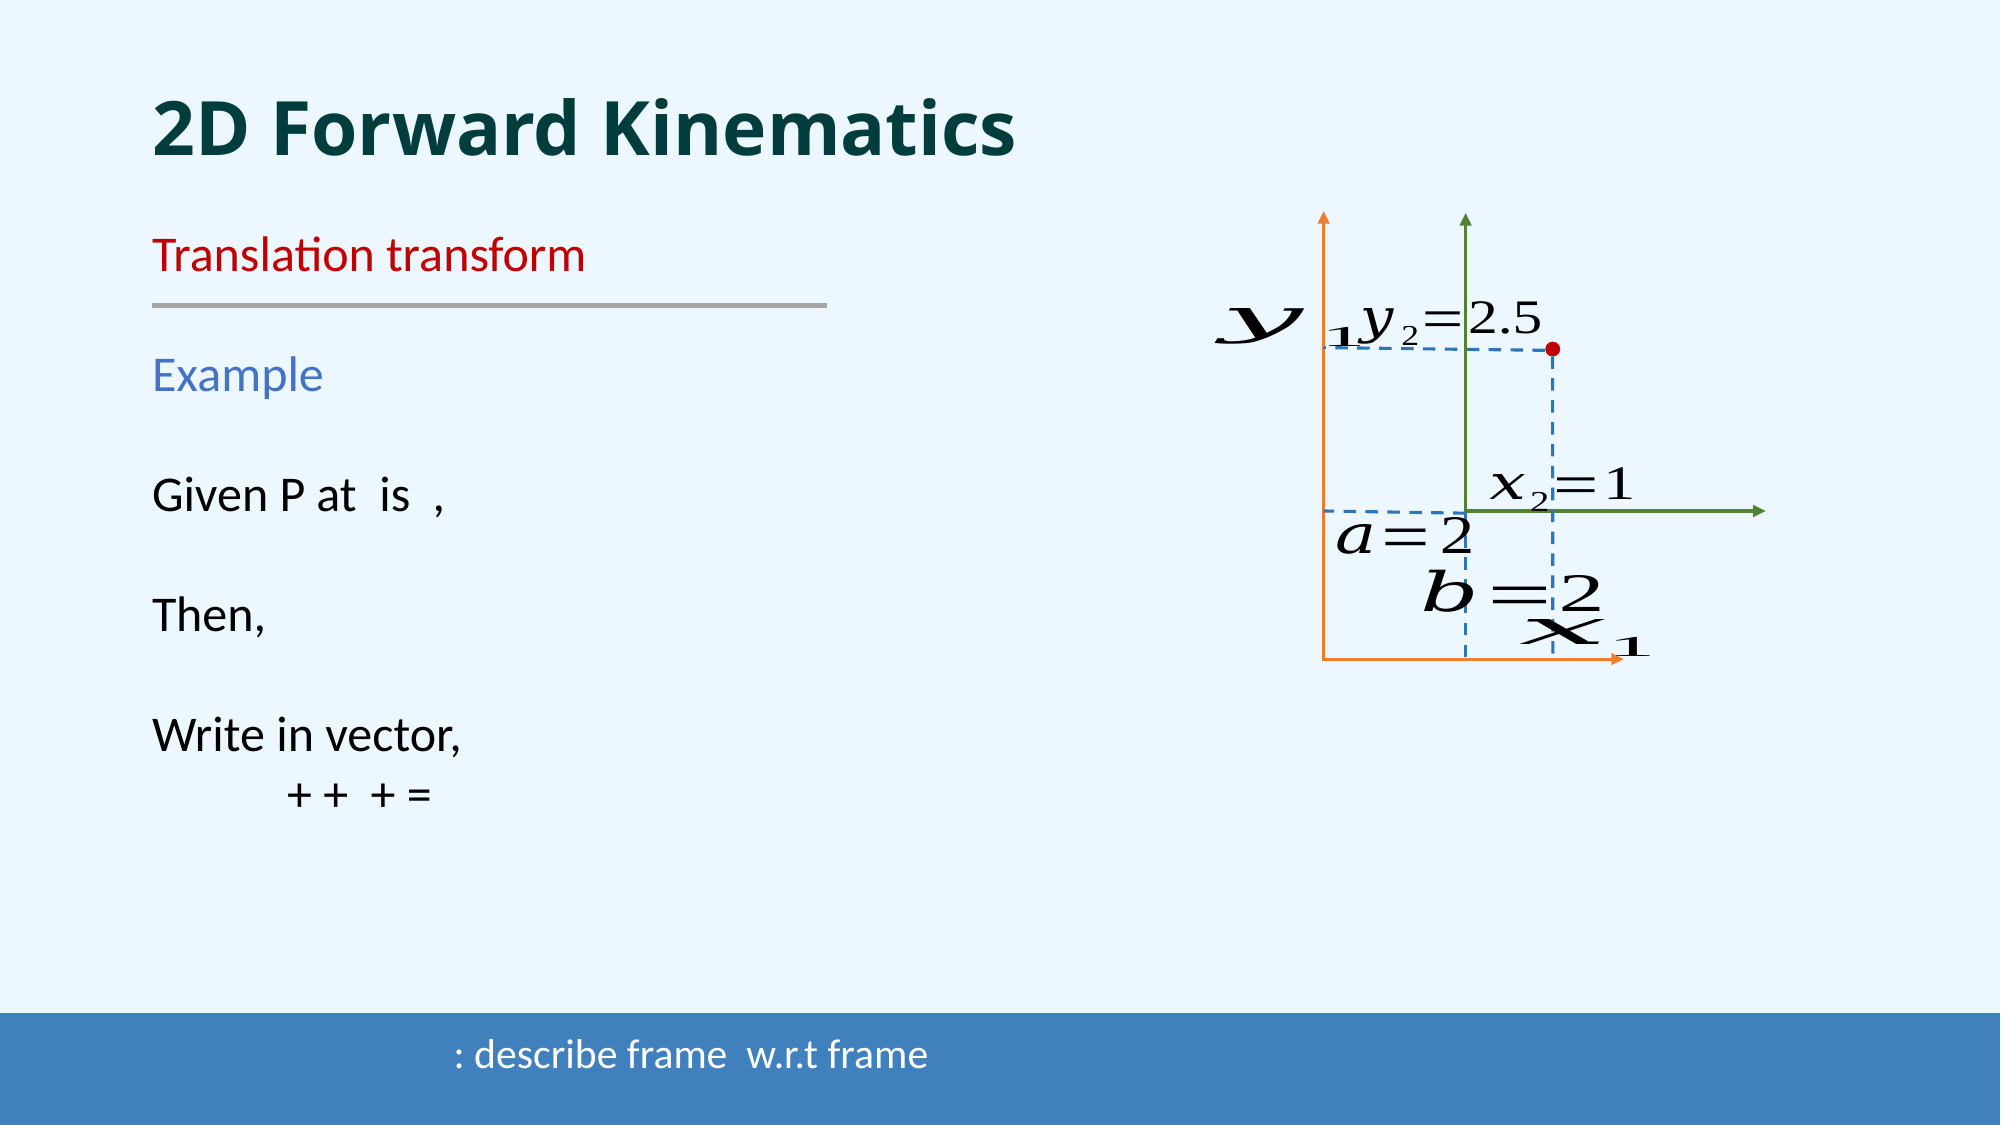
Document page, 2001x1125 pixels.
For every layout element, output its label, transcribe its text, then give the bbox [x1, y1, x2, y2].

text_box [1323, 510, 1466, 514]
text_box [1544, 340, 1562, 358]
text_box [1323, 347, 1545, 351]
title 2D Forward Kinematics [490, 41, 1863, 221]
title 2D Forward Kinematics [137, 41, 489, 221]
